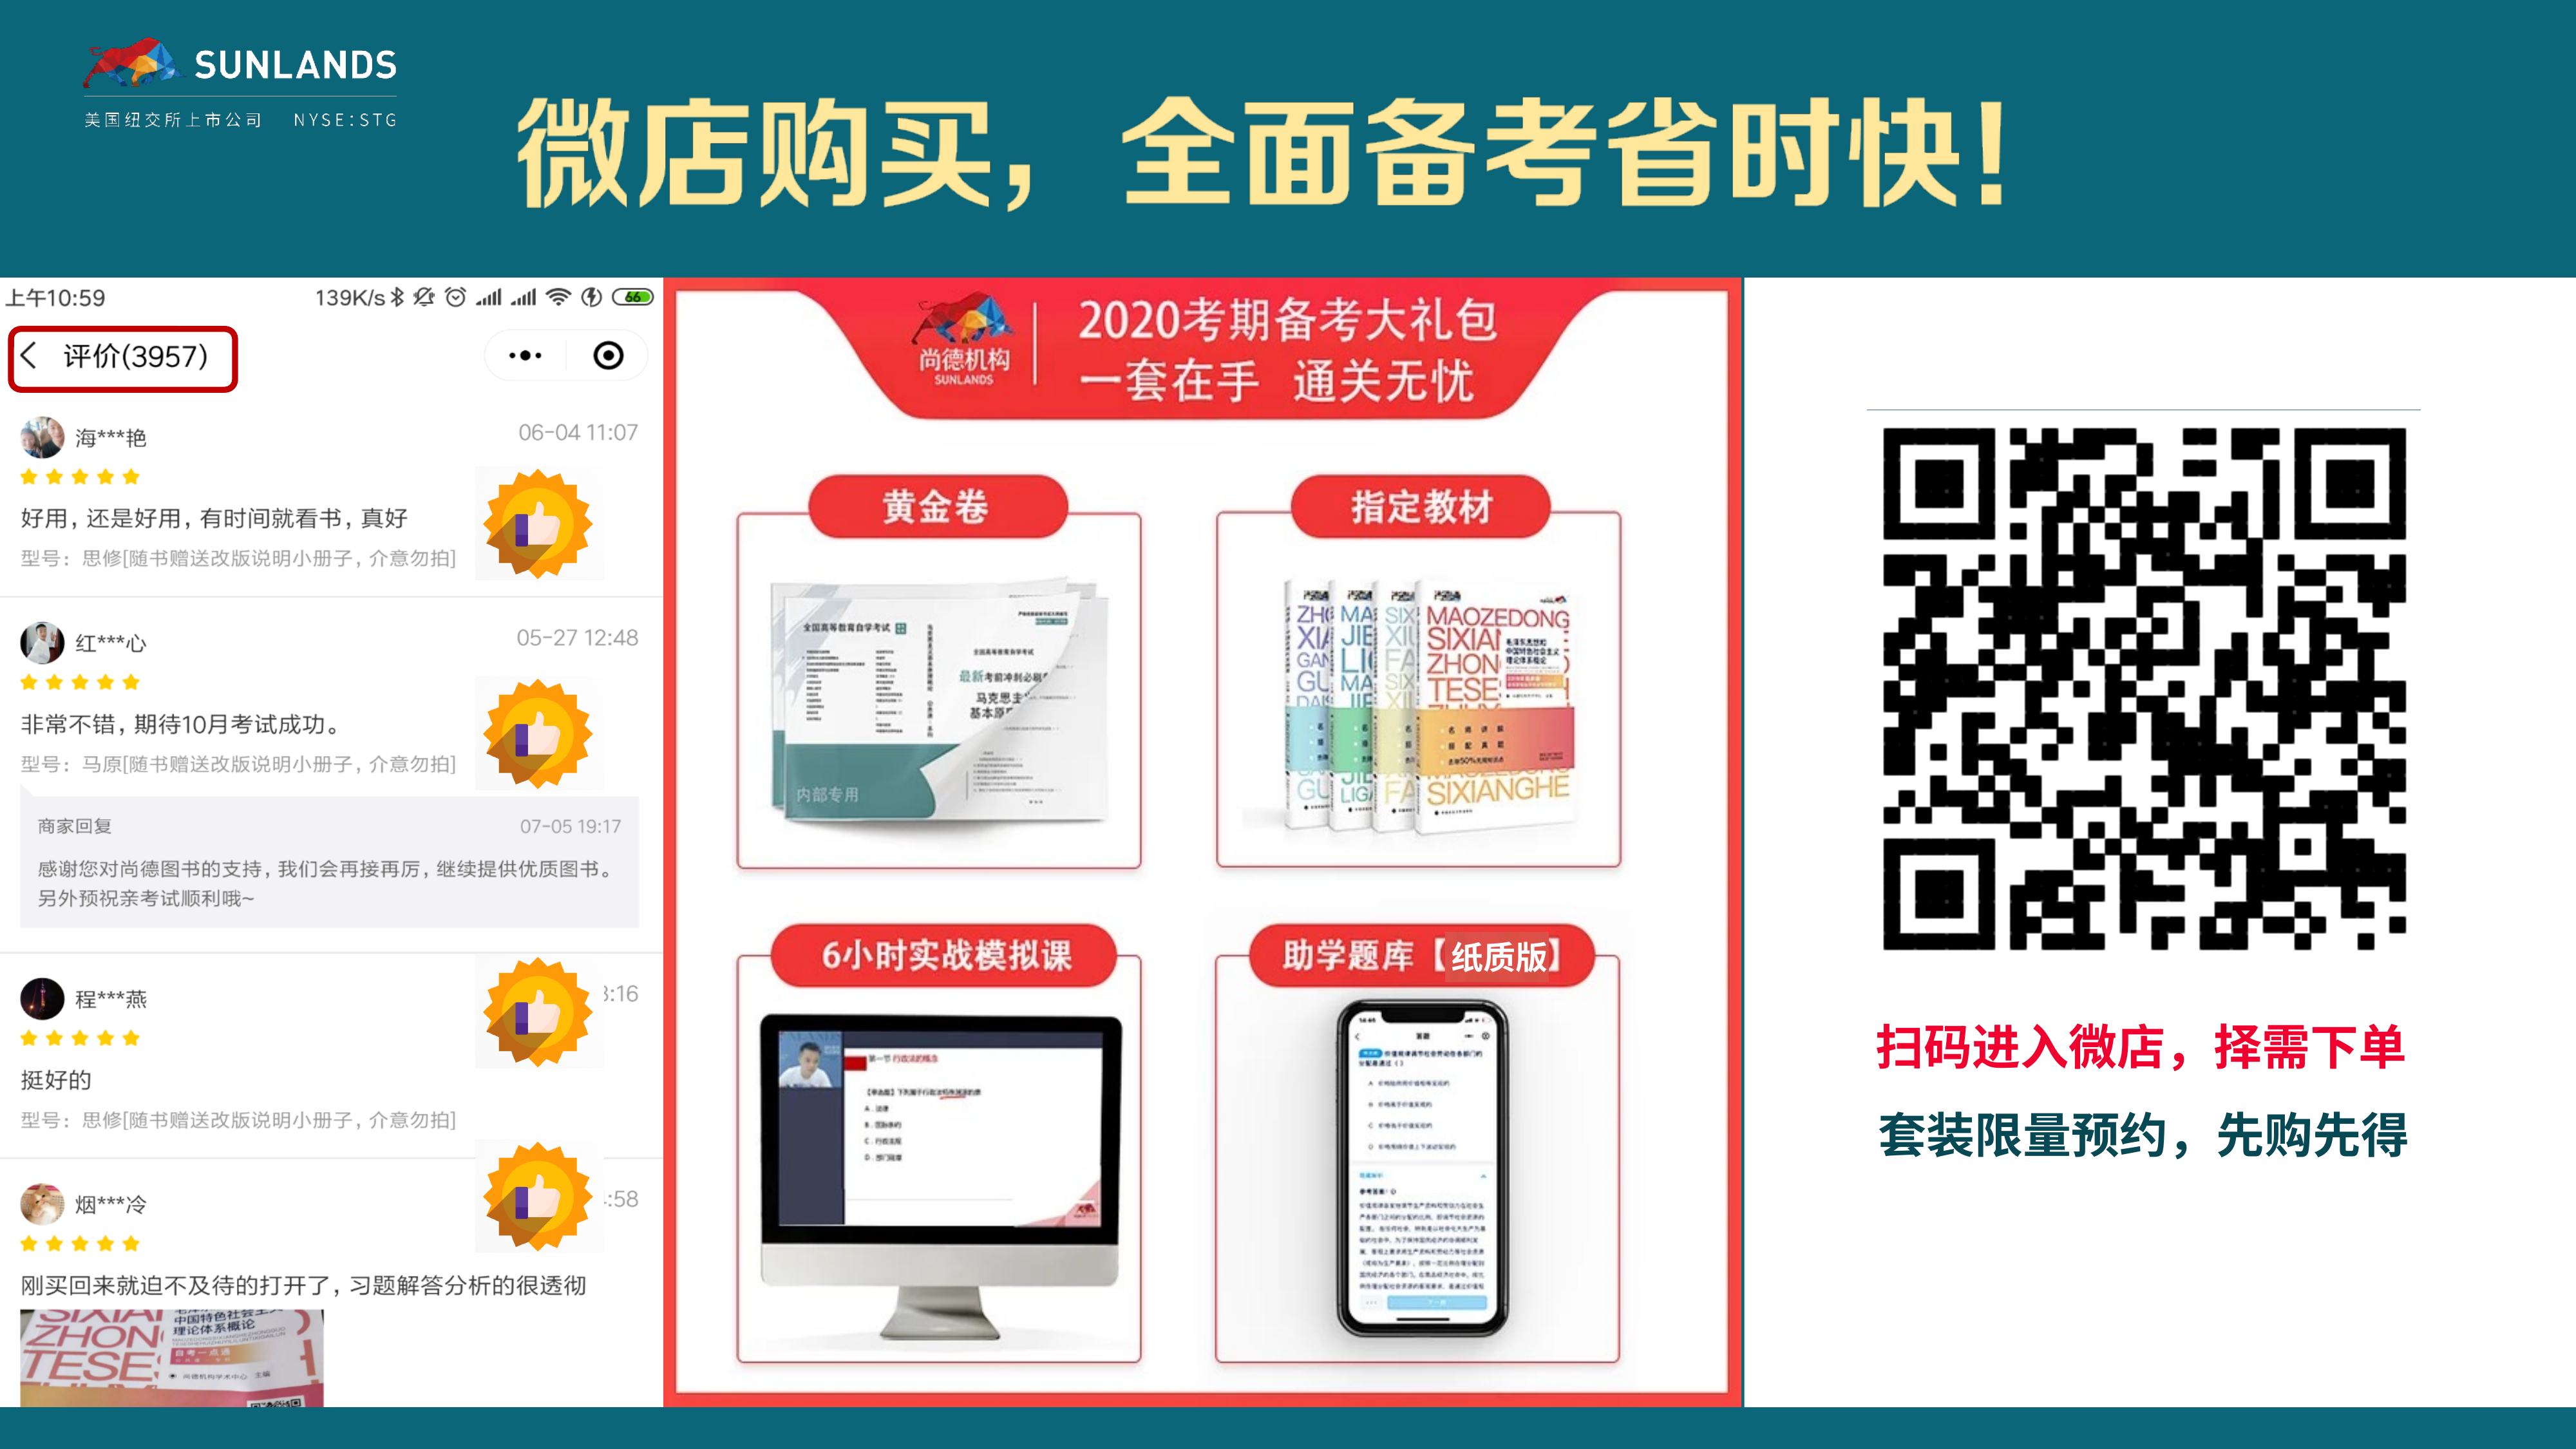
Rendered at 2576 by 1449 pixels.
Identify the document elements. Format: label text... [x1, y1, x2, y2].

picture [475, 954, 604, 1068]
picture [475, 676, 604, 790]
picture [24, 0, 2161, 1408]
text_box 套装限量预约，先购先得 [1868, 1100, 2420, 1168]
text_box 扫码进入微店，择需下单 [1866, 1011, 2524, 1079]
picture [1866, 410, 2423, 967]
picture [475, 1139, 604, 1253]
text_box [0, 277, 663, 1408]
picture [475, 466, 604, 580]
text_box [1744, 278, 2576, 1408]
